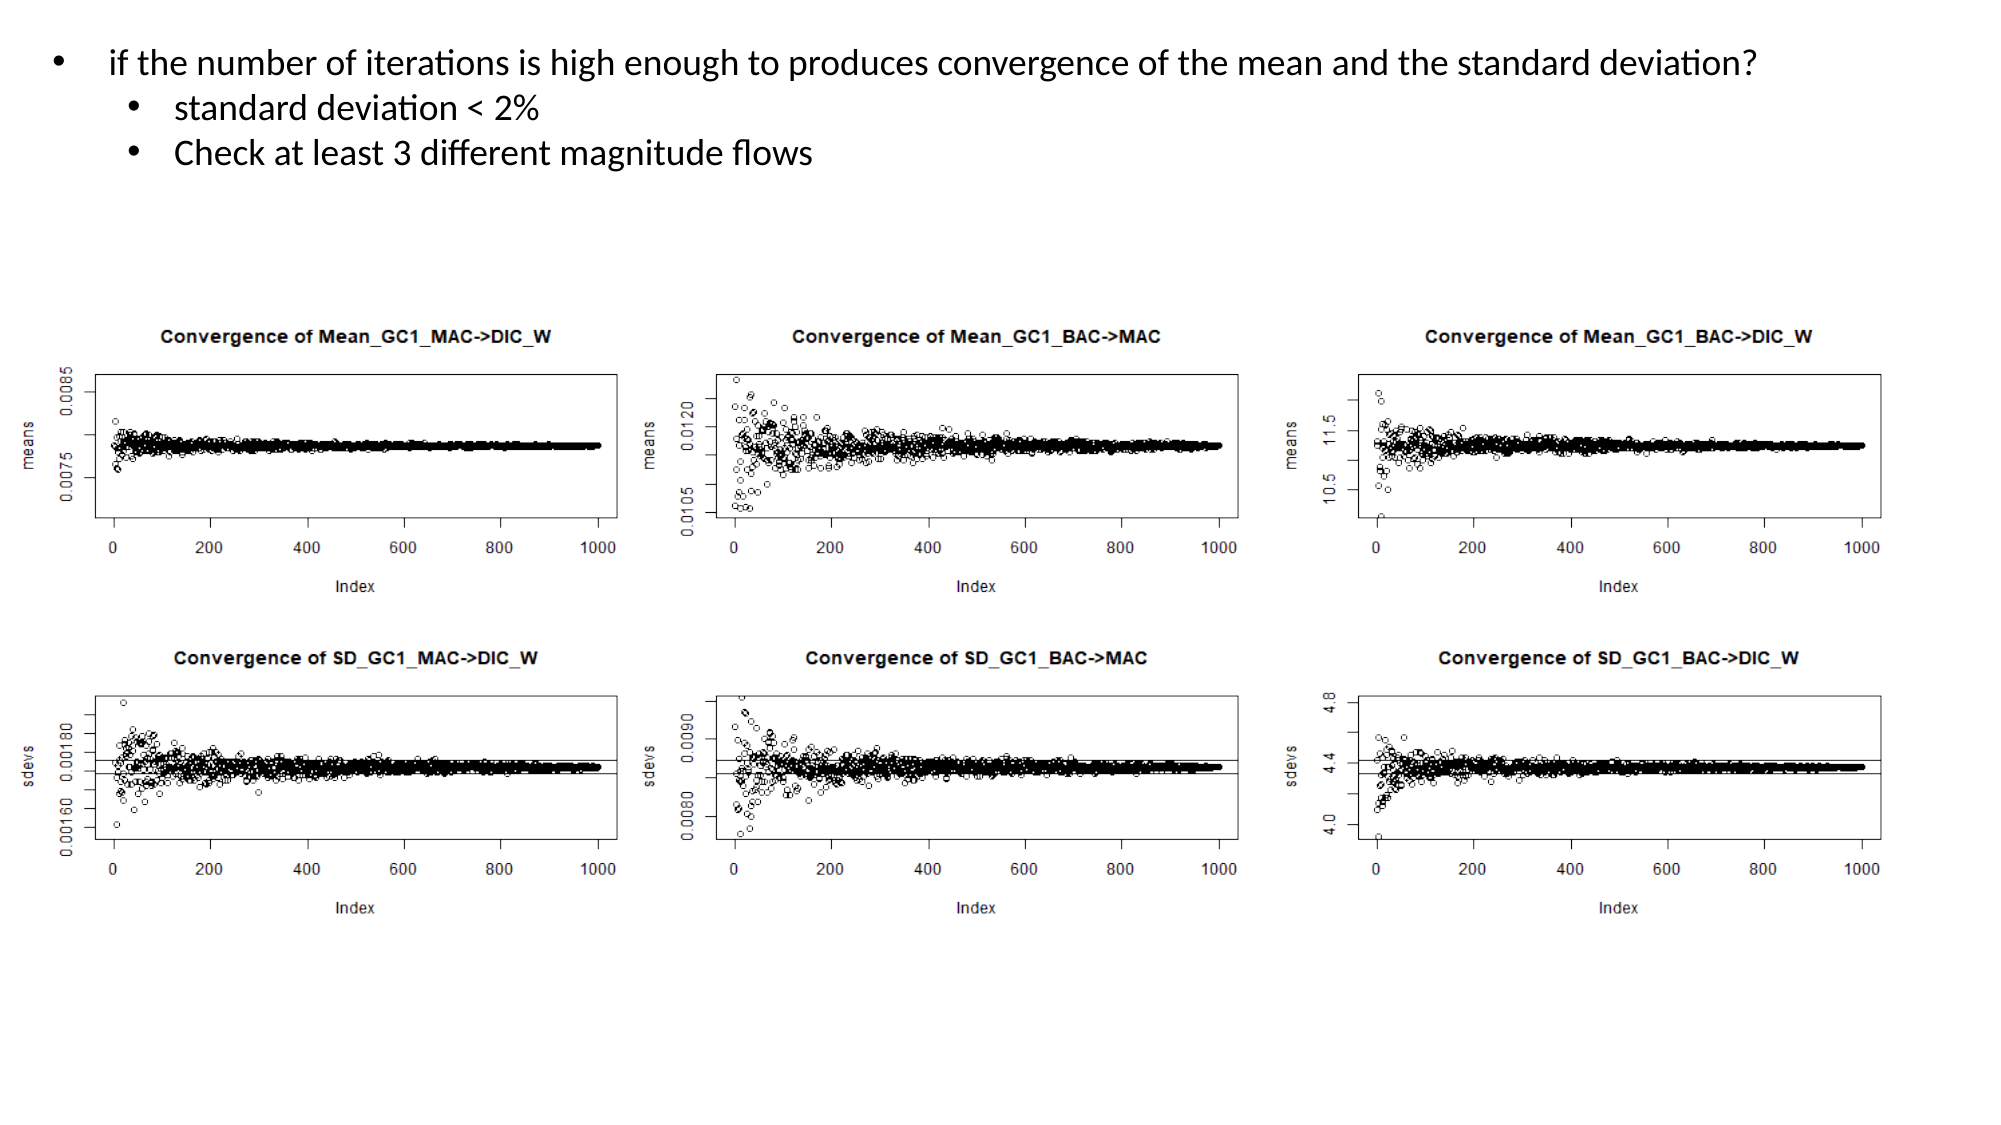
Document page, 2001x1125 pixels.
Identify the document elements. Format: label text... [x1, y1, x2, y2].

picture [16, 295, 1922, 938]
text_box if the number of iterations is high enough to produces convergence of the mean and the standard deviation? standard deviation < 2% Check at least 3 different magnitude flows [37, 30, 1879, 181]
